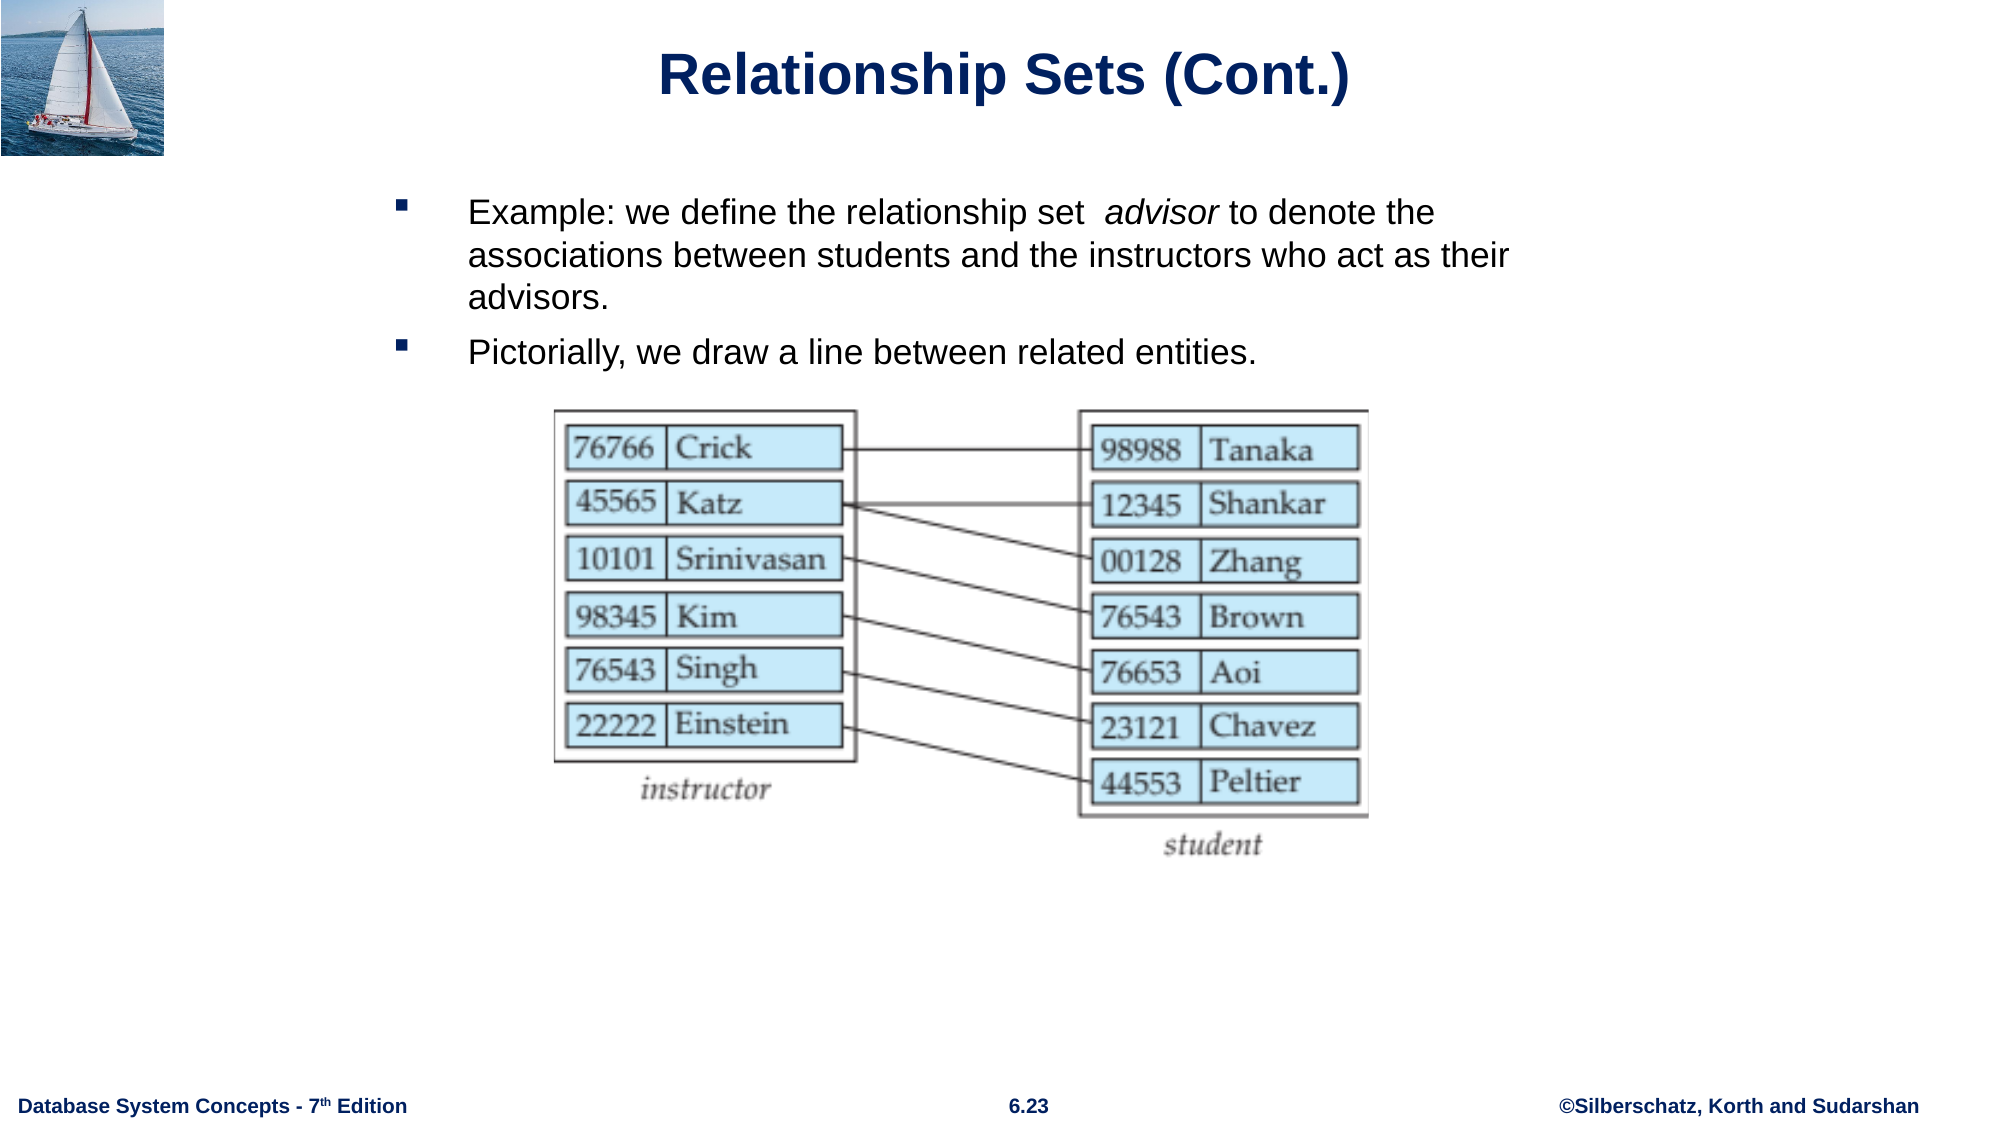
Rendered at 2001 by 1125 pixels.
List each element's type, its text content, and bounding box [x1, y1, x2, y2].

text_box Example: we define the relationship set advisor to denote the associations between students and the instructors who act as their advisors. Pictorially, we draw a line between related entities. [378, 181, 1612, 448]
title Relationship Sets (Cont.) [326, 13, 1684, 115]
picture [553, 407, 1369, 861]
picture [1, 0, 164, 156]
